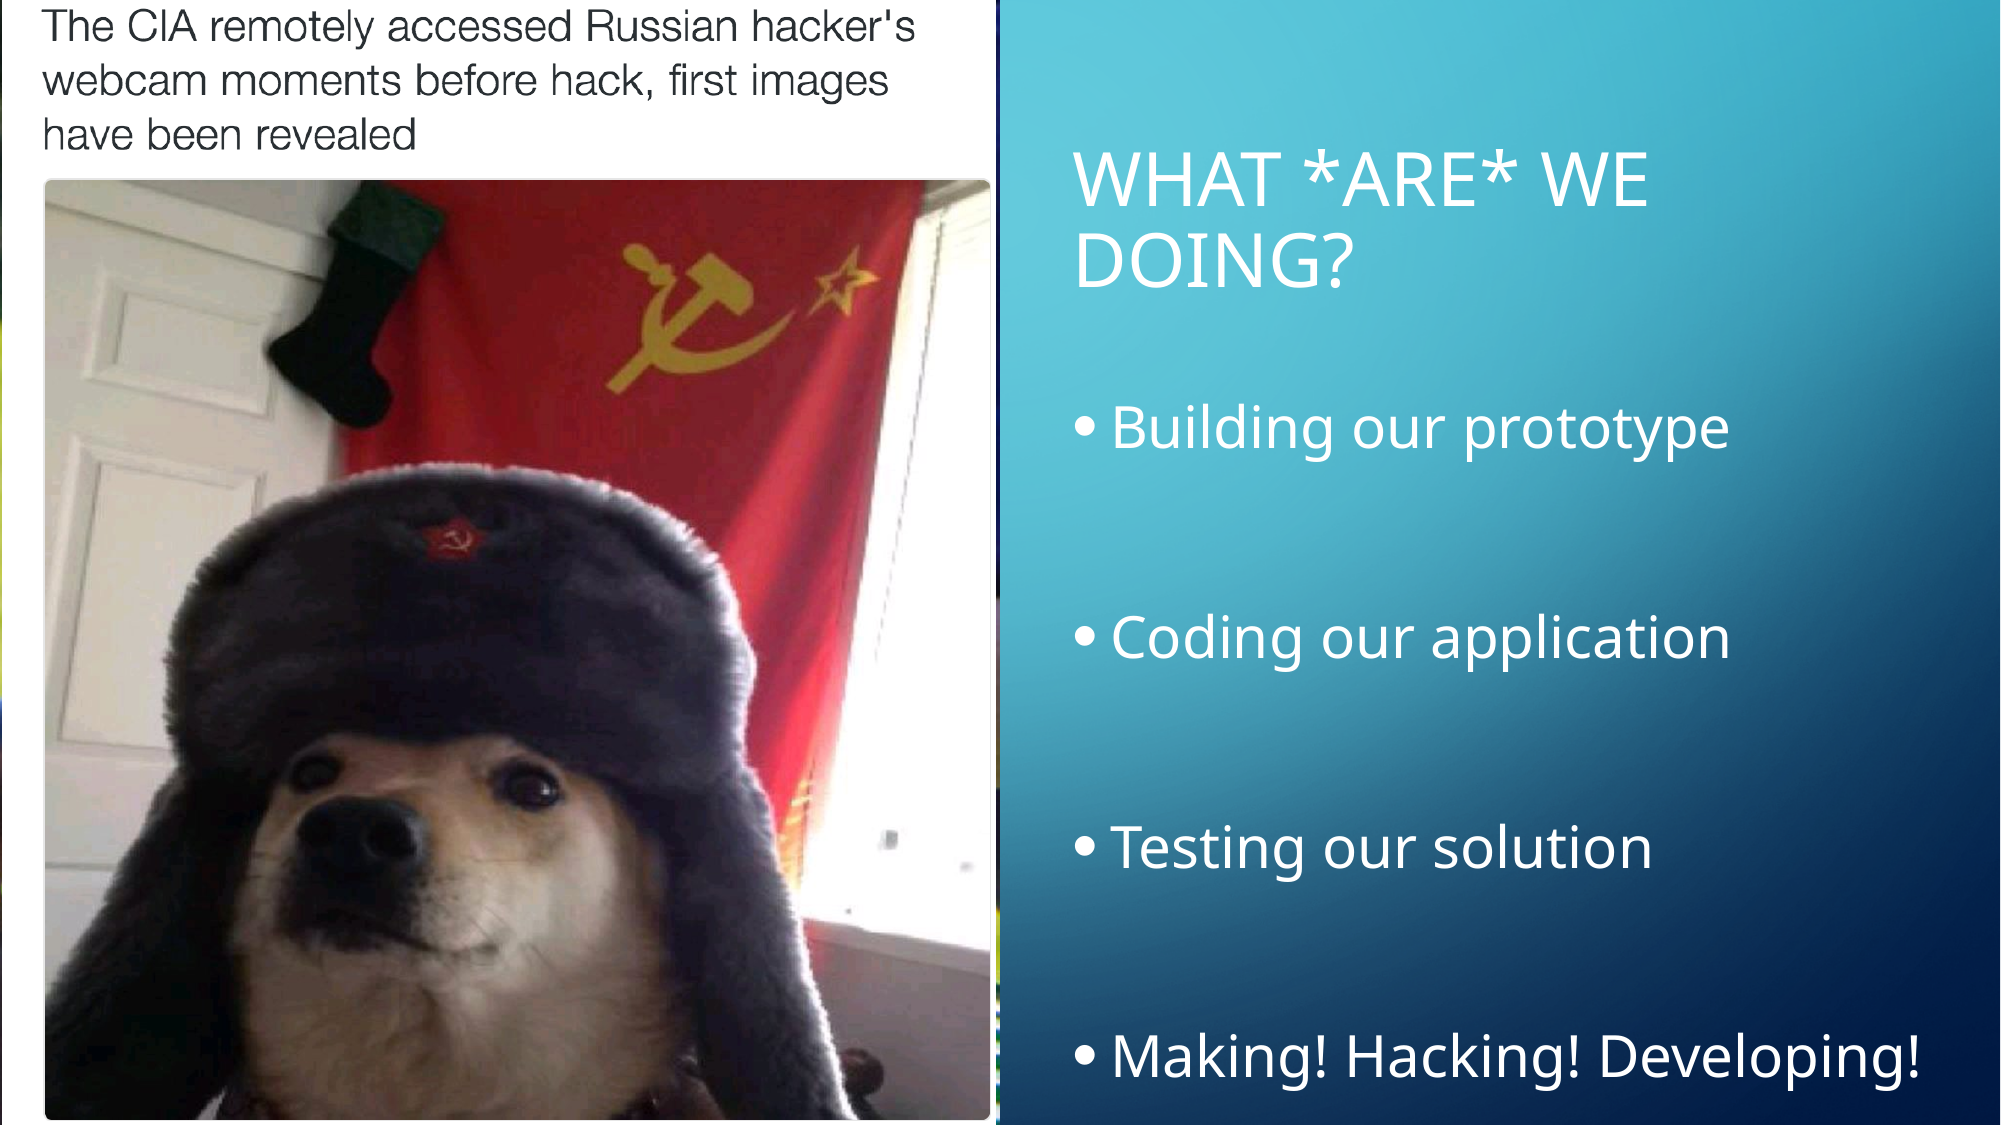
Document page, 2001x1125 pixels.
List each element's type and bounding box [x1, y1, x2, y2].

picture [0, 0, 1001, 1125]
text_box [1001, 0, 2000, 1125]
